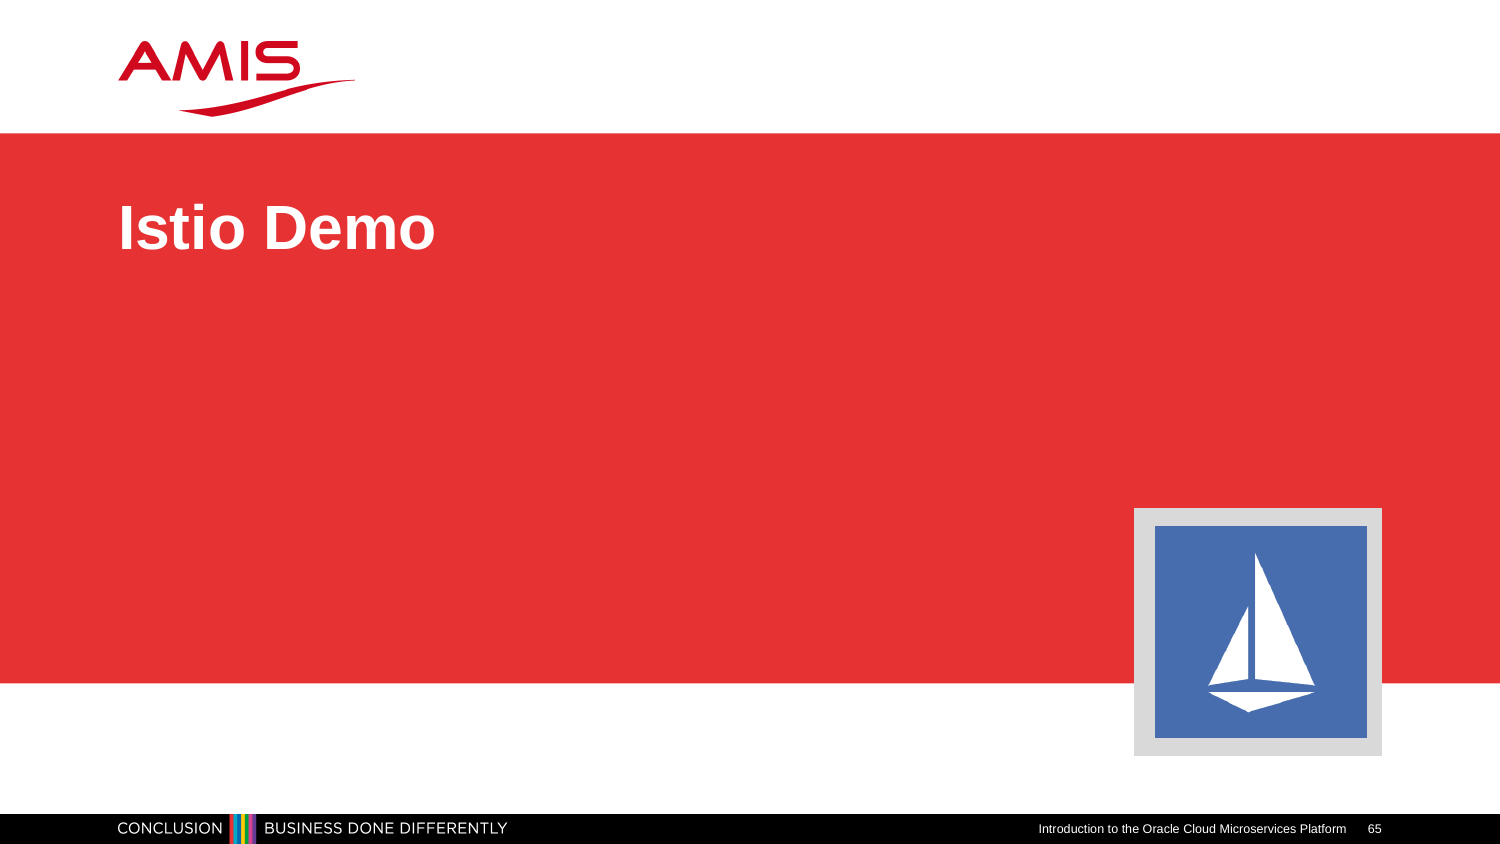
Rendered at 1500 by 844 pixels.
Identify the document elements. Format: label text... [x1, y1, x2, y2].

picture [239, 814, 1500, 844]
slide_number 65 [1358, 820, 1382, 839]
footer Introduction to the Oracle Cloud Microservices Platform [814, 820, 1347, 839]
picture [0, 814, 236, 844]
title Istio Demo [118, 183, 1382, 502]
picture [1133, 507, 1382, 756]
picture [106, 17, 579, 125]
